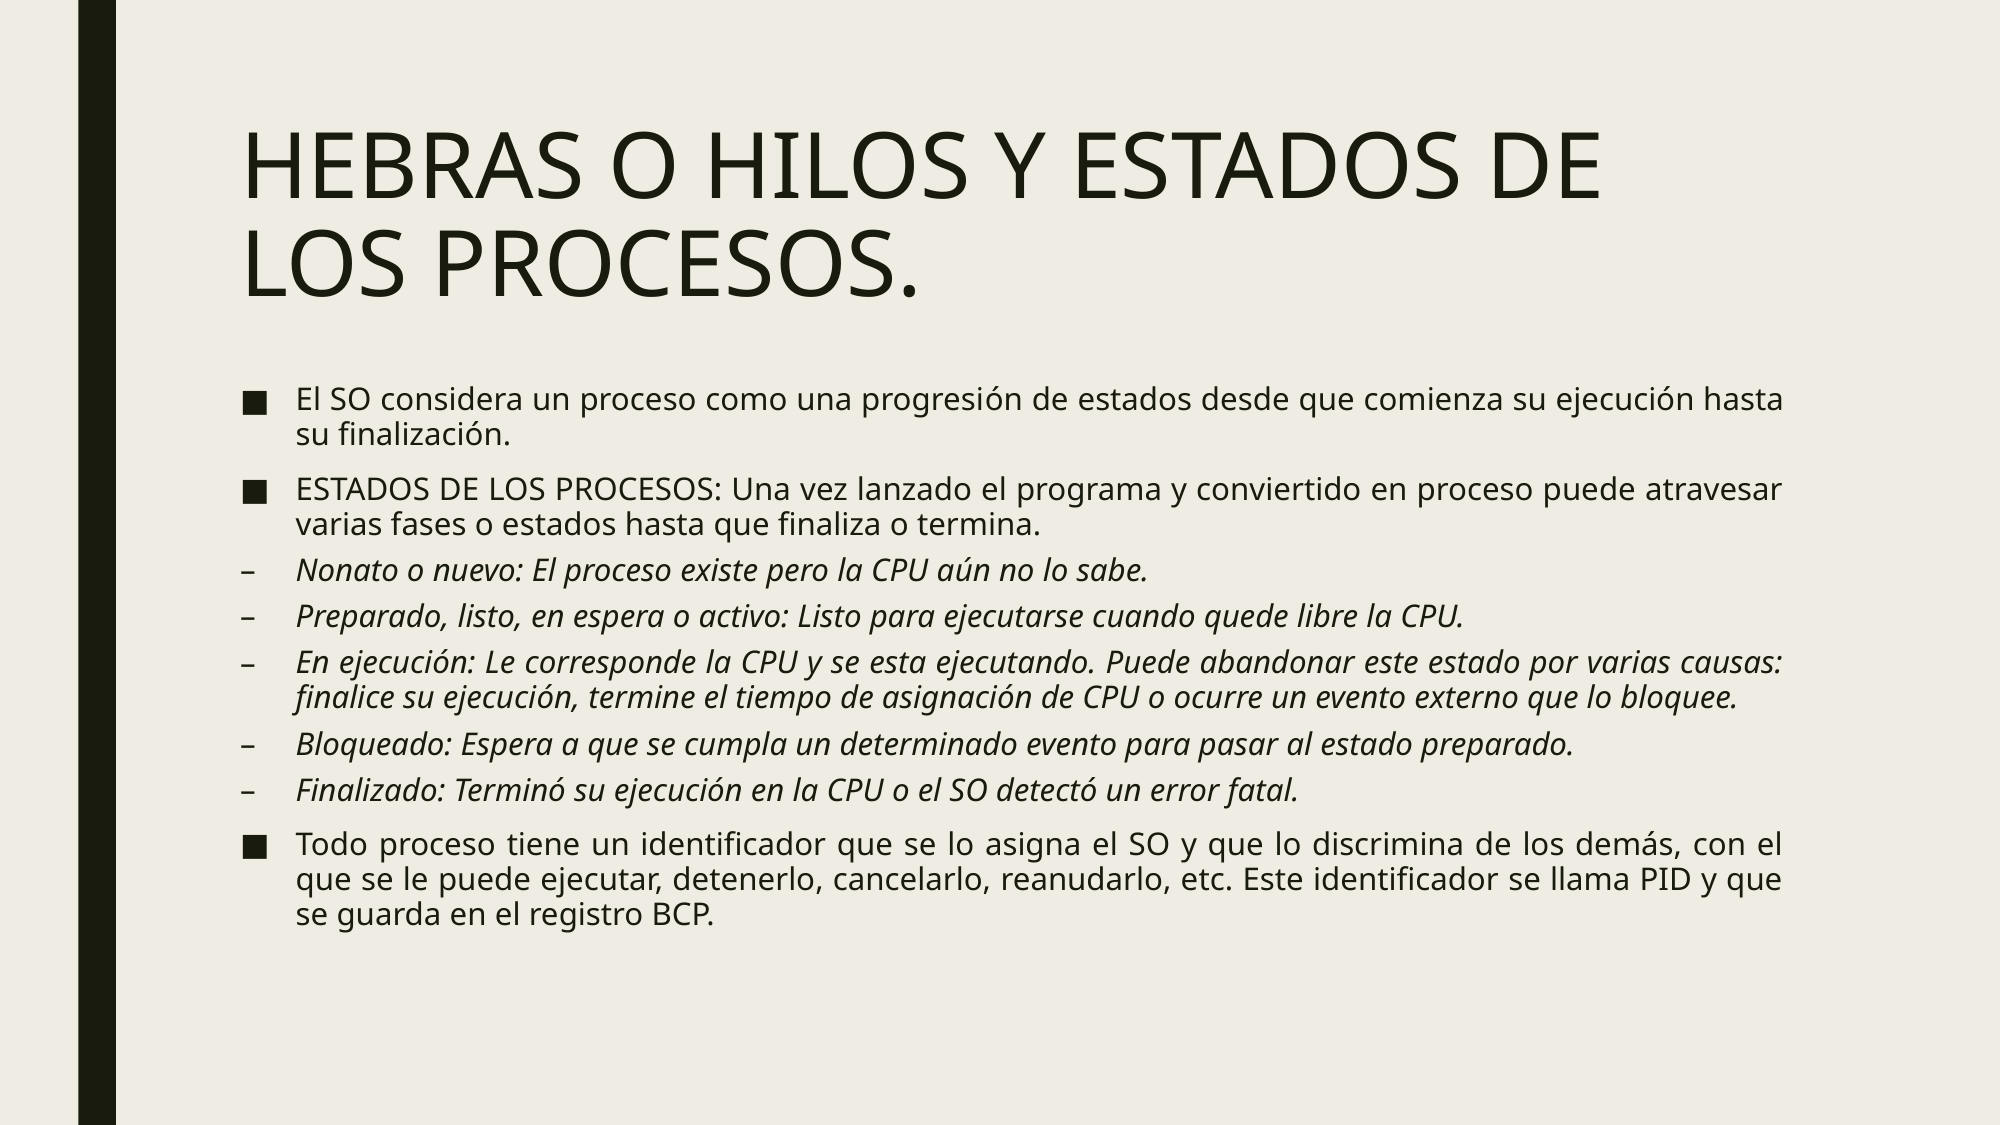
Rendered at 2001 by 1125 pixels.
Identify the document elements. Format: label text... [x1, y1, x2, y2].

list El SO considera un proceso como una progresión de estados desde que comienza su ejecución hasta su finalización. ESTADOS DE LOS PROCESOS: Una vez lanzado el programa y conviertido en proceso puede atravesar varias fases o estados hasta que finaliza o termina. Nonato o nuevo: El proceso existe pero la CPU aún no lo sabe. Preparado, listo, en espera o activo: Listo para ejecutarse cuando quede libre la CPU. En ejecución: Le corresponde la CPU y se esta ejecutando. Puede abandonar este estado por varias causas: finalice su ejecución, termine el tiempo de asignación de CPU o ocurre un evento externo que lo bloquee. Bloqueado: Espera a que se cumpla un determinado evento para pasar al estado preparado. Finalizado: Terminó su ejecución en la CPU o el SO detectó un error fatal. Todo proceso tiene un identificador que se lo asigna el SO y que lo discrimina de los demás, con el que se le puede ejecutar, detenerlo, cancelarlo, reanudarlo, etc. Este identificador se llama PID y que se guarda en el registro BCP. [225, 375, 1800, 963]
title HEBRAS O HILOS Y ESTADOS DE LOS PROCESOS. [225, 112, 1800, 357]
